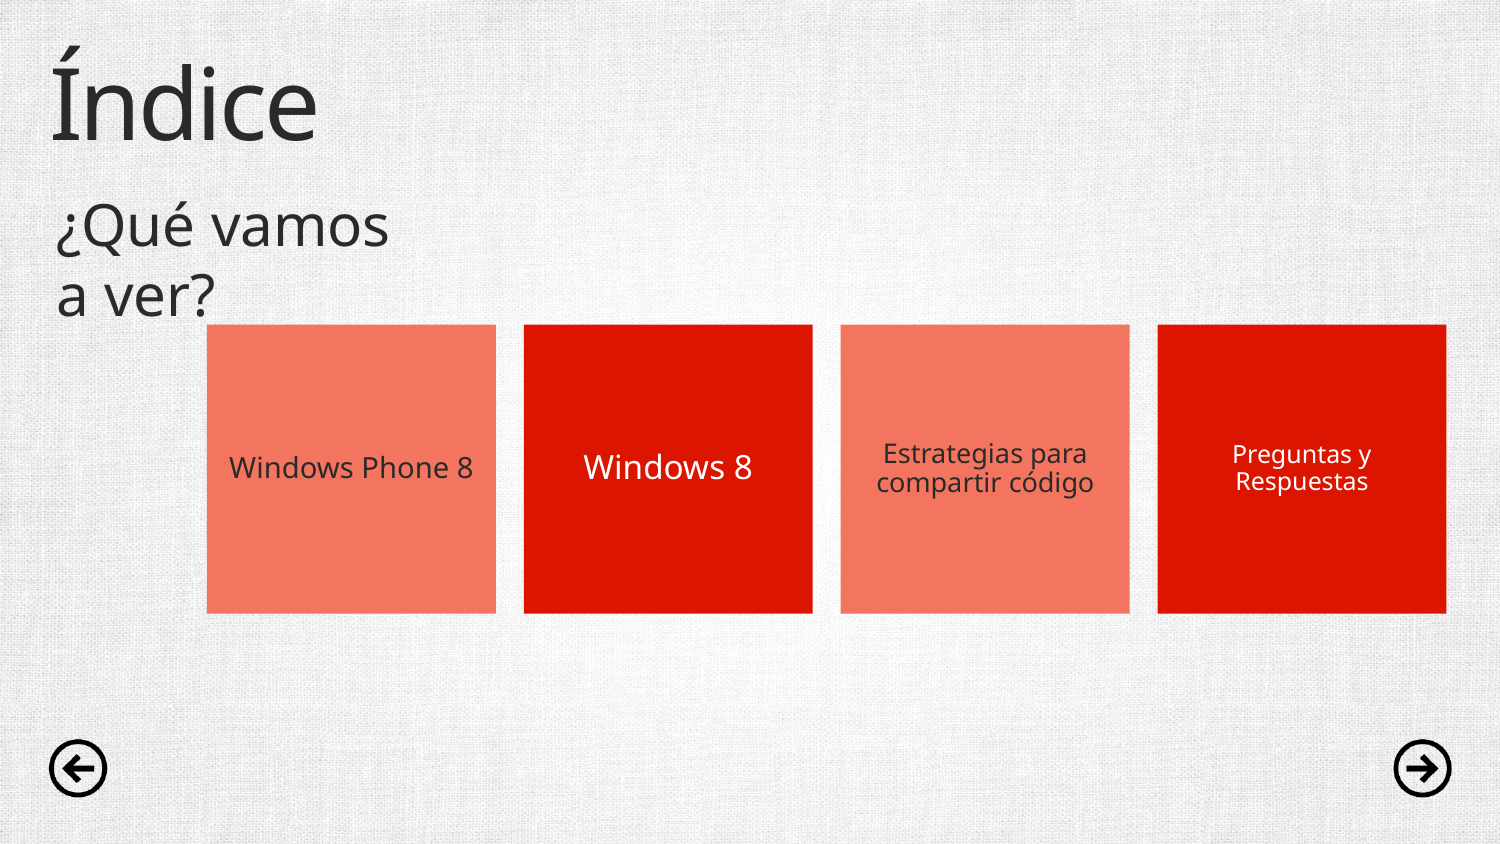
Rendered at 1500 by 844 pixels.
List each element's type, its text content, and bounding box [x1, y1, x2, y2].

list ¿Qué vamos a ver? [41, 188, 408, 706]
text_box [206, 268, 1448, 671]
title Índice [34, 49, 1454, 177]
picture [0, 0, 1500, 844]
